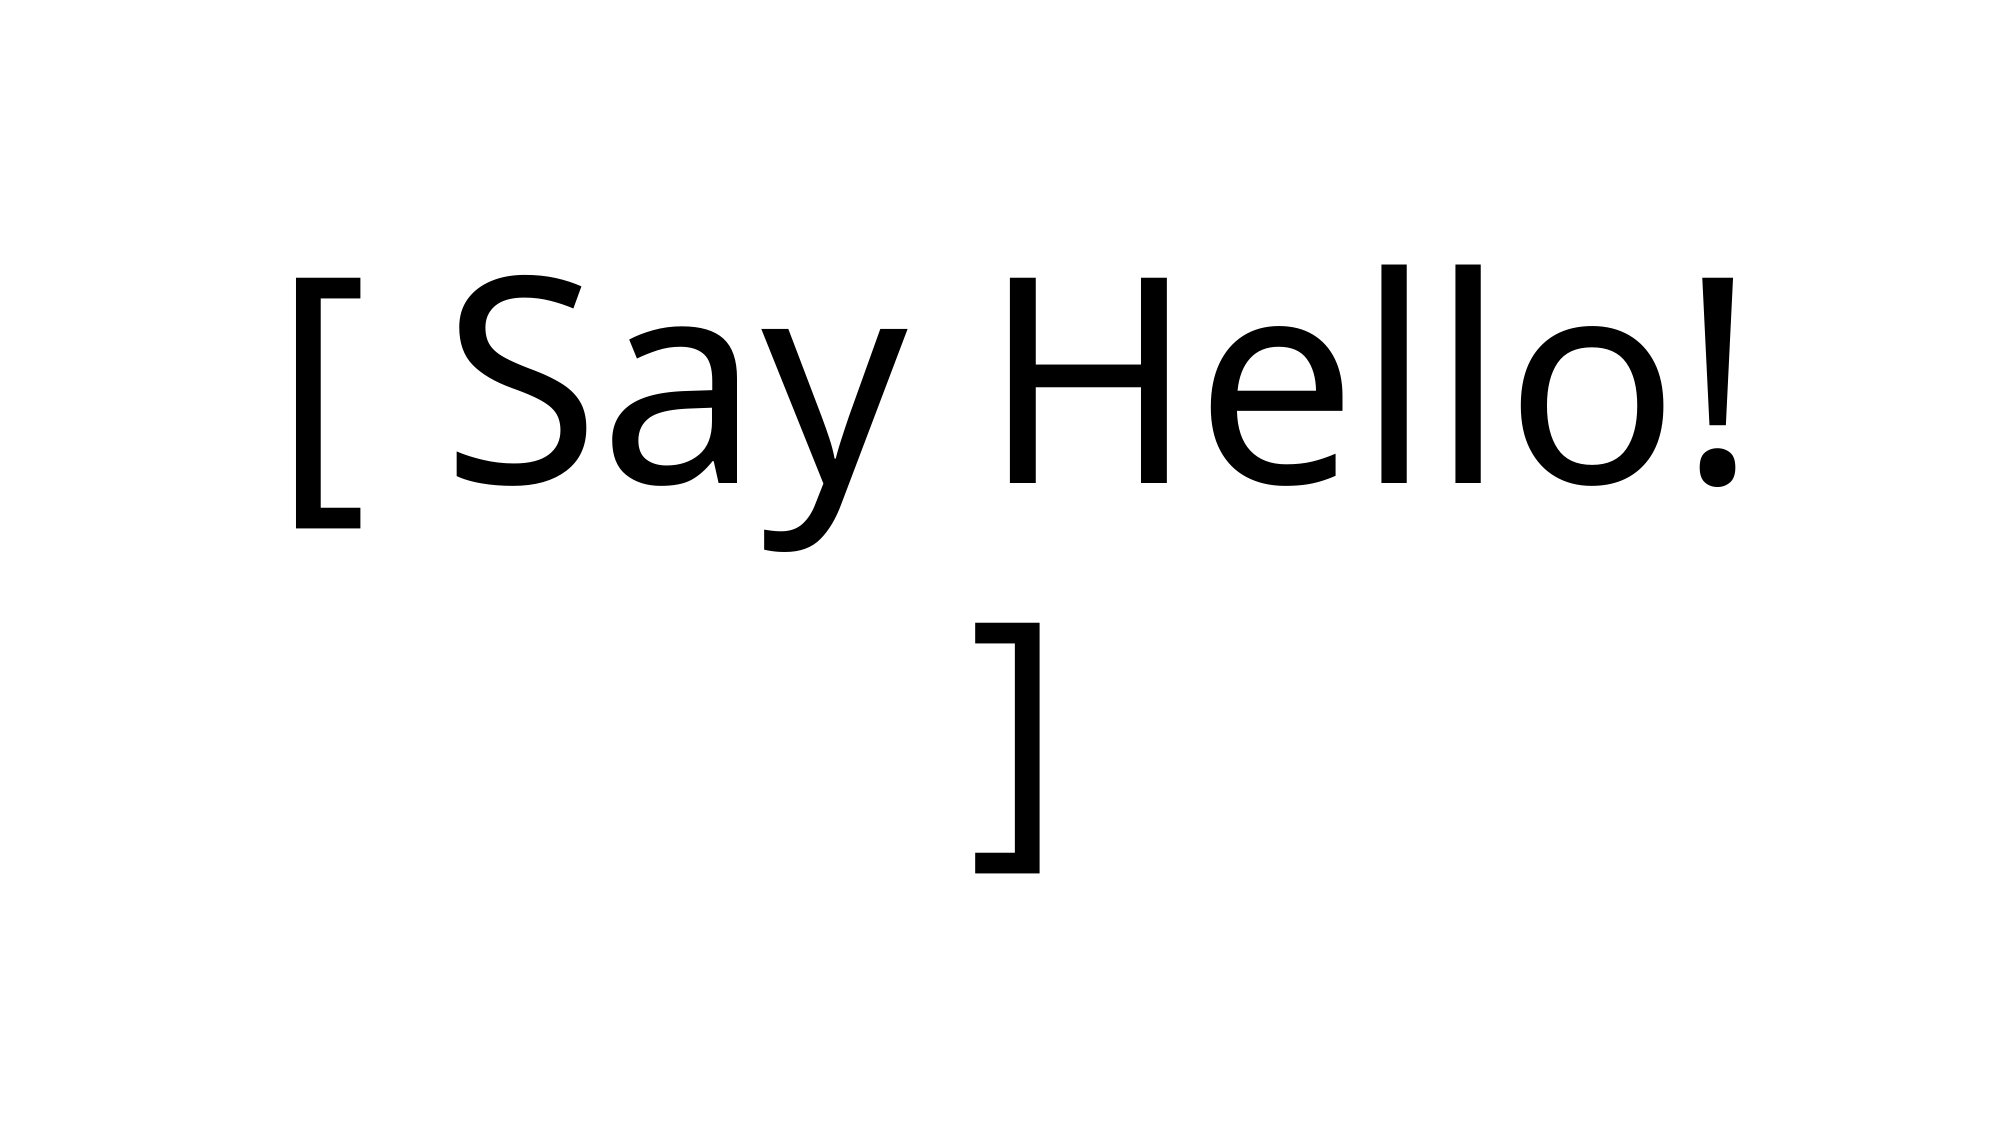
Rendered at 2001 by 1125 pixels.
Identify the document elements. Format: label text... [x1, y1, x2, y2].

text_box [ Say Hello! ] [222, 213, 1809, 870]
